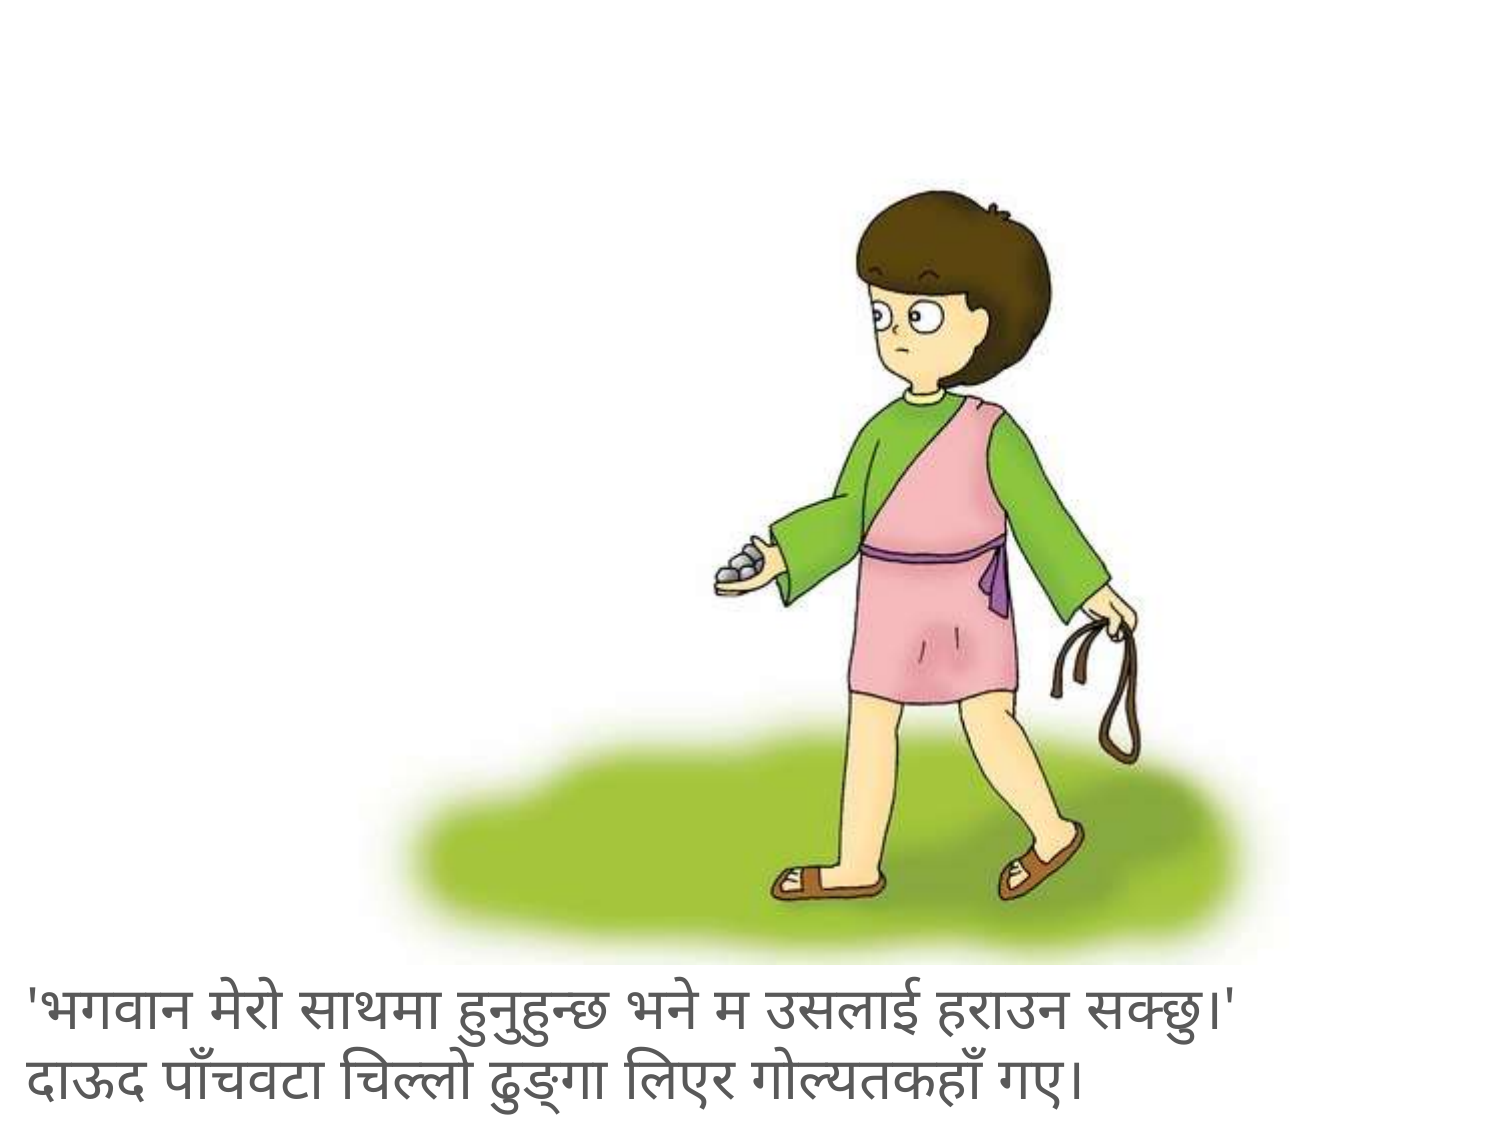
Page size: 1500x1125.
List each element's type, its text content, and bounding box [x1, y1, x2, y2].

picture [103, 18, 1407, 965]
text_box 'भगवान मेरो साथमा हुनुहुन्छ भने म उसलाई हराउन सक्छु।' दाऊद पाँचवटा चिल्लो ढुङ्गा लिएर गोल्यतकहाँ गए। [11, 964, 1498, 1119]
